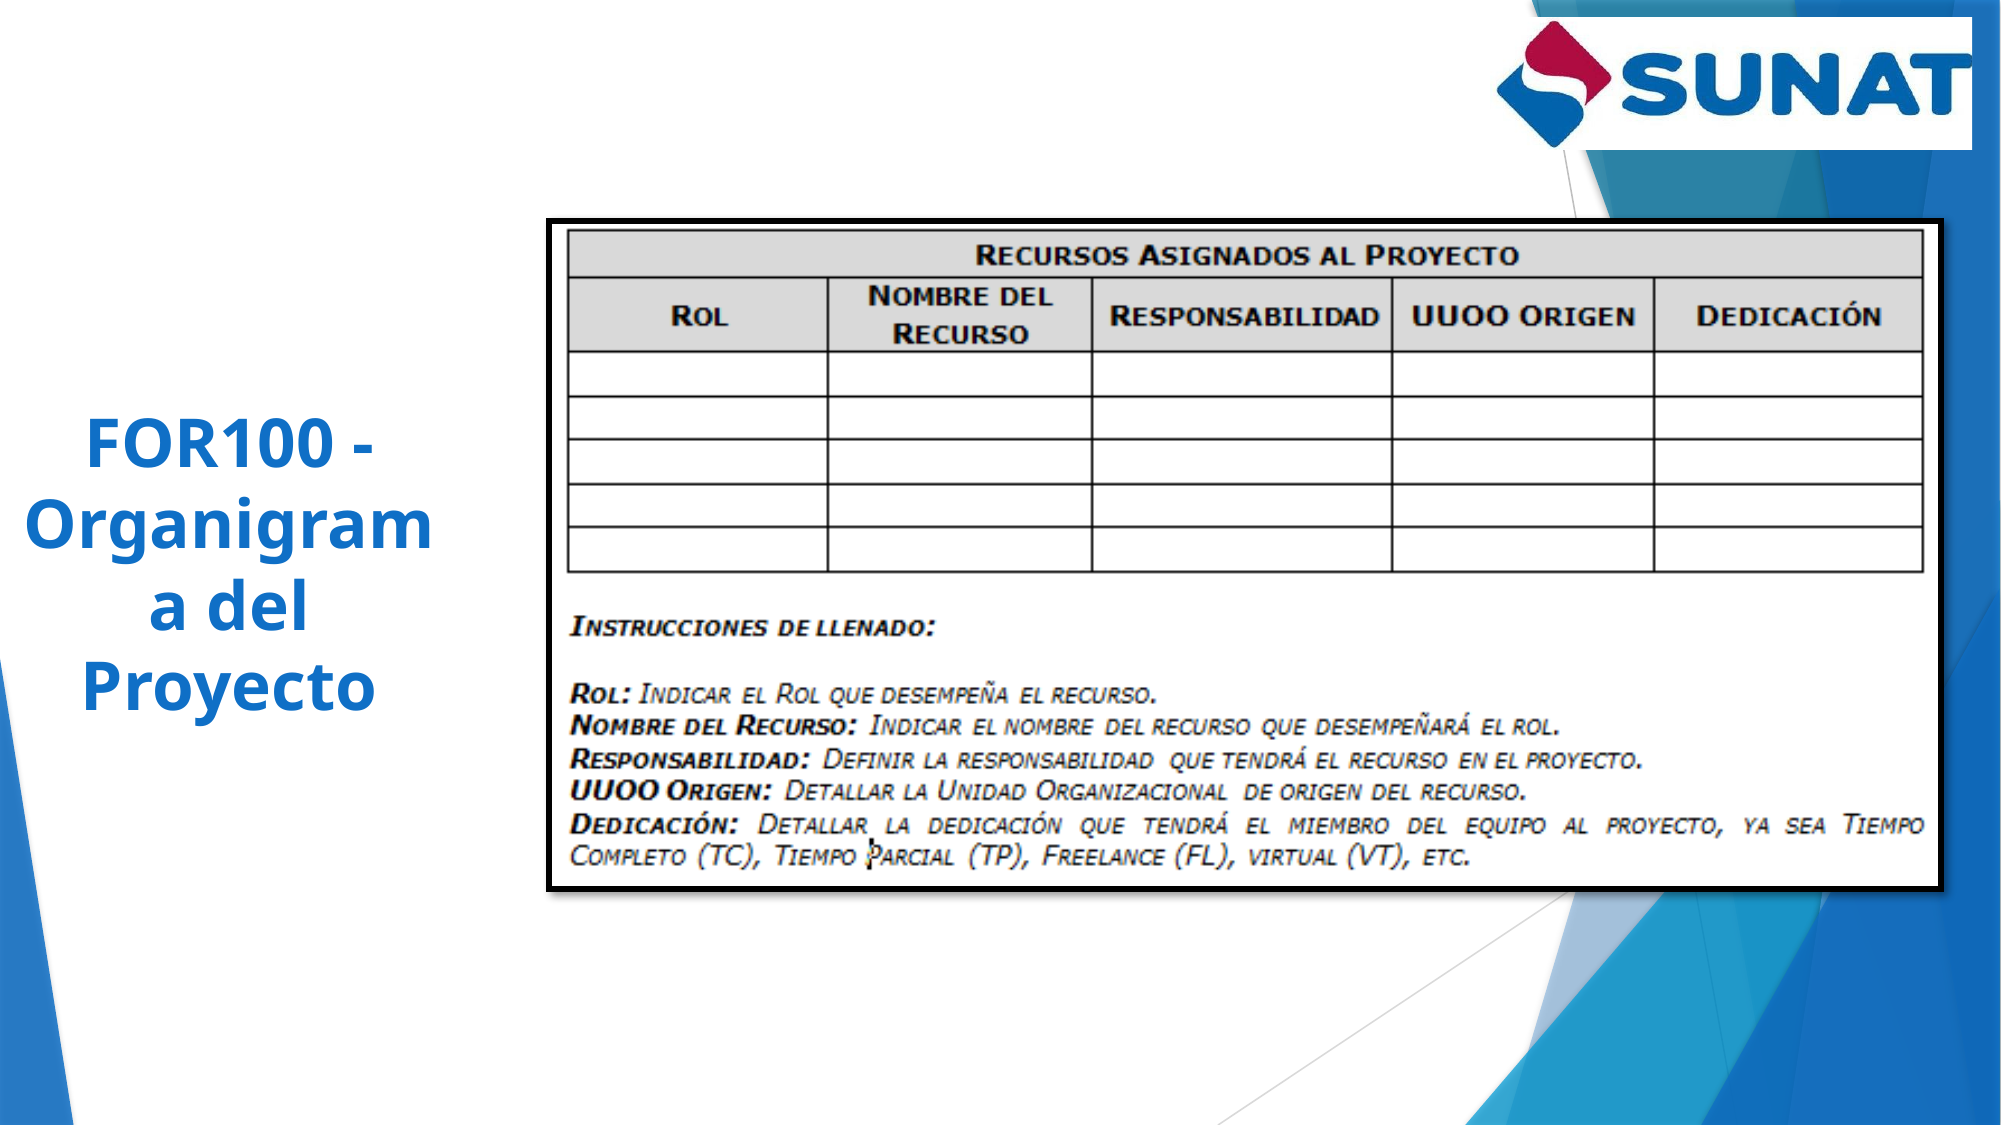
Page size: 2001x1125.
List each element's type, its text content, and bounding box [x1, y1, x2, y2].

picture [551, 223, 1939, 887]
picture [1490, 17, 1973, 150]
title FOR100 - Organigrama del Proyecto [0, 391, 459, 734]
